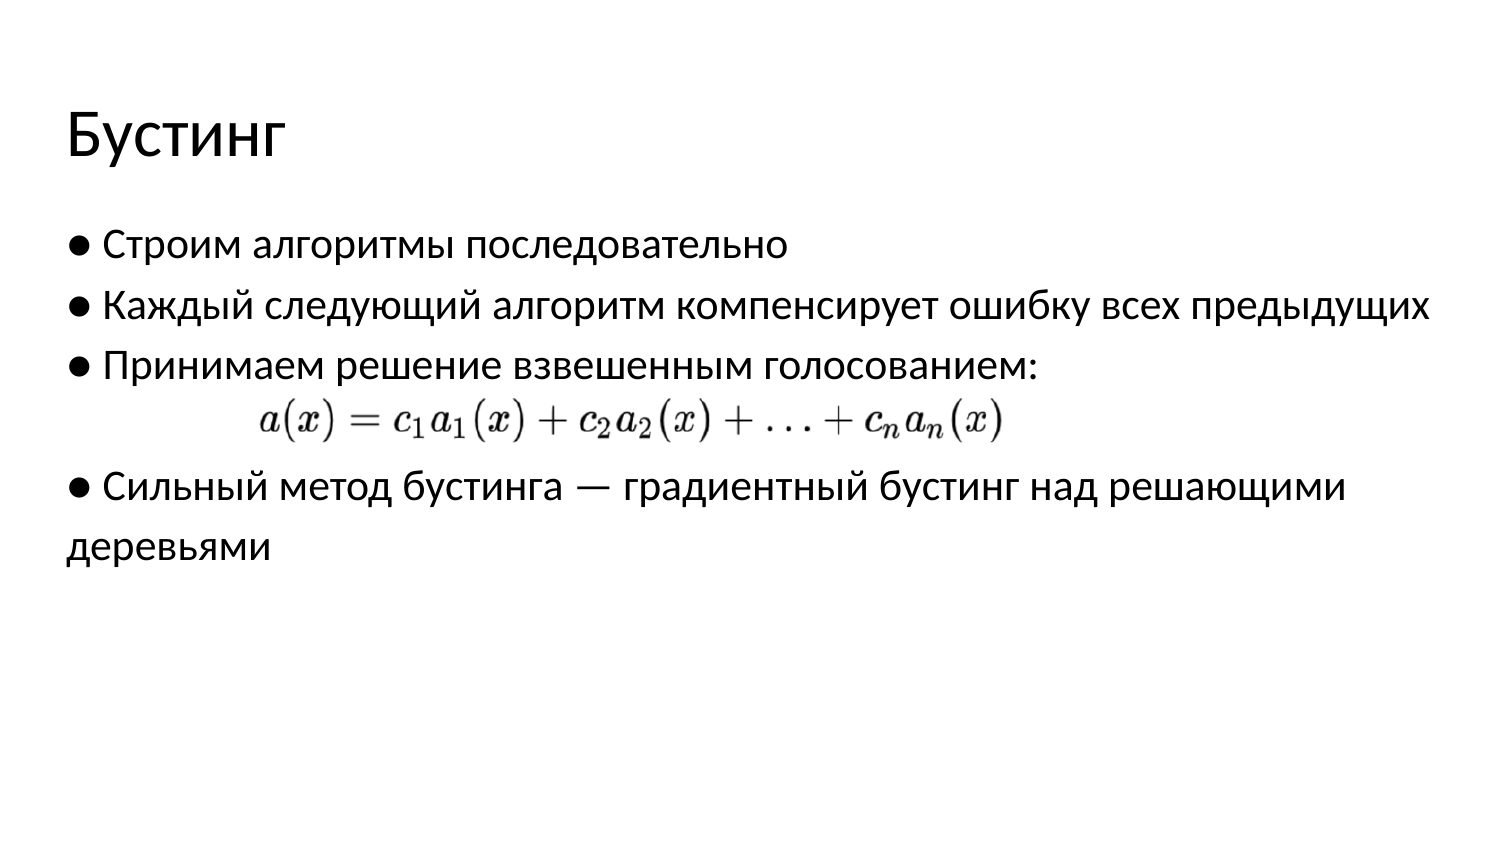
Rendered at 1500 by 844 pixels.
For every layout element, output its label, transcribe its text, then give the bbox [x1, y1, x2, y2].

picture [244, 392, 1038, 452]
list ● Строим алгоритмы последовательно ● Каждый следующий алгоритм компенсирует ошибку всех предыдущих ● Принимаем решение взвешенным голосованием: ● Сильный метод бустинга — градиентный бустинг над решающими деревьями [51, 192, 1449, 750]
title Бустинг [51, 72, 1449, 174]
